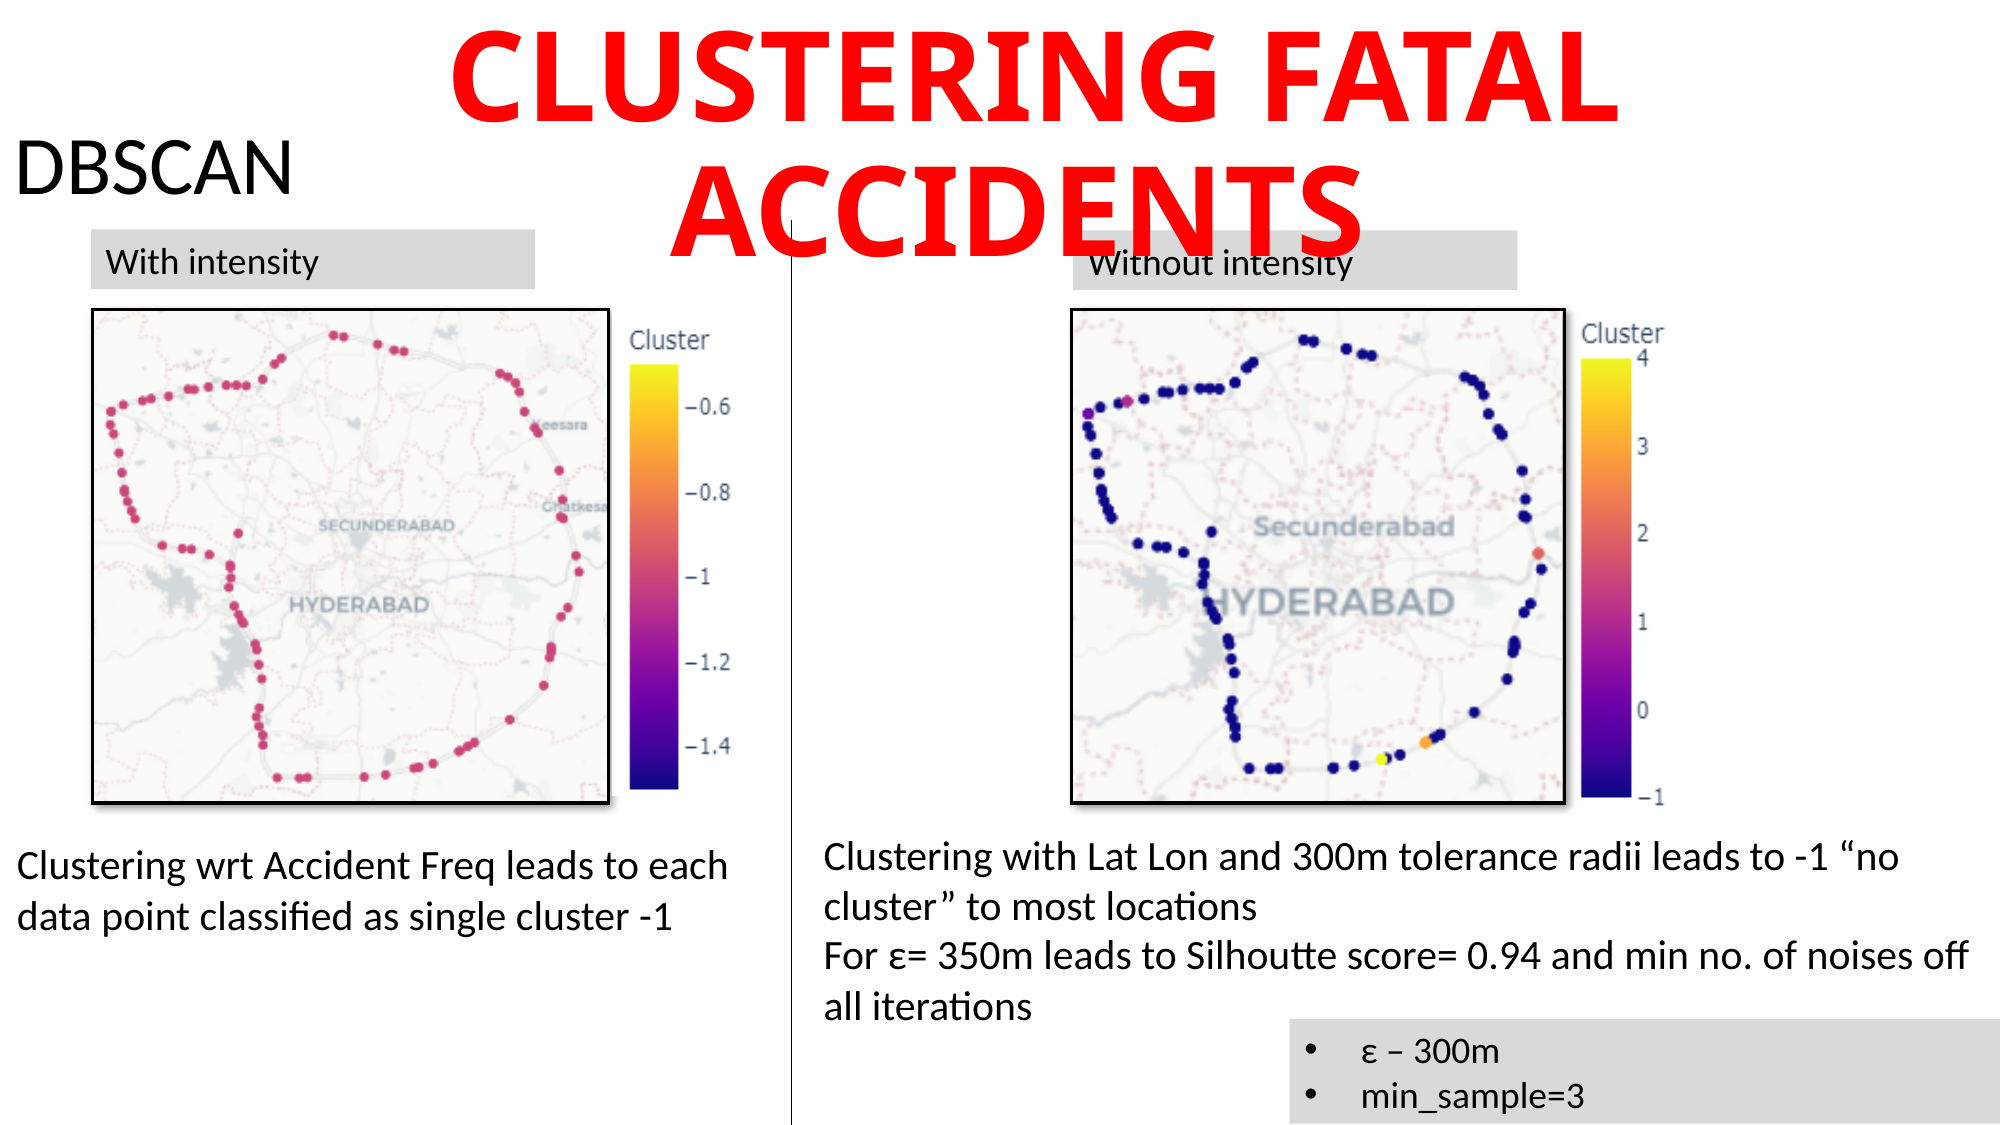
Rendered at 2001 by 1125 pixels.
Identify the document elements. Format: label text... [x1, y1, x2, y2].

text_box With intensity [90, 229, 536, 290]
picture [93, 310, 608, 802]
text_box Clustering with Lat Lon and 300m tolerance radii leads to -1 “no cluster” to most locations For ε= 350m leads to Silhoutte score= 0.94 and min no. of noises off all iterations [808, 820, 1998, 1036]
picture [611, 305, 750, 796]
text_box Without intensity [1073, 230, 1518, 291]
text_box Clustering wrt Accident Freq leads to each data point classified as single cluster -1 [2, 830, 789, 946]
picture [1580, 305, 1668, 848]
picture [1073, 310, 1563, 802]
text_box DBSCAN [0, 103, 172, 219]
text_box ε – 300m min_sample=3 [1289, 1018, 2000, 1124]
text_box CLUSTERING FATAL ACCIDENTS [172, 6, 1898, 224]
